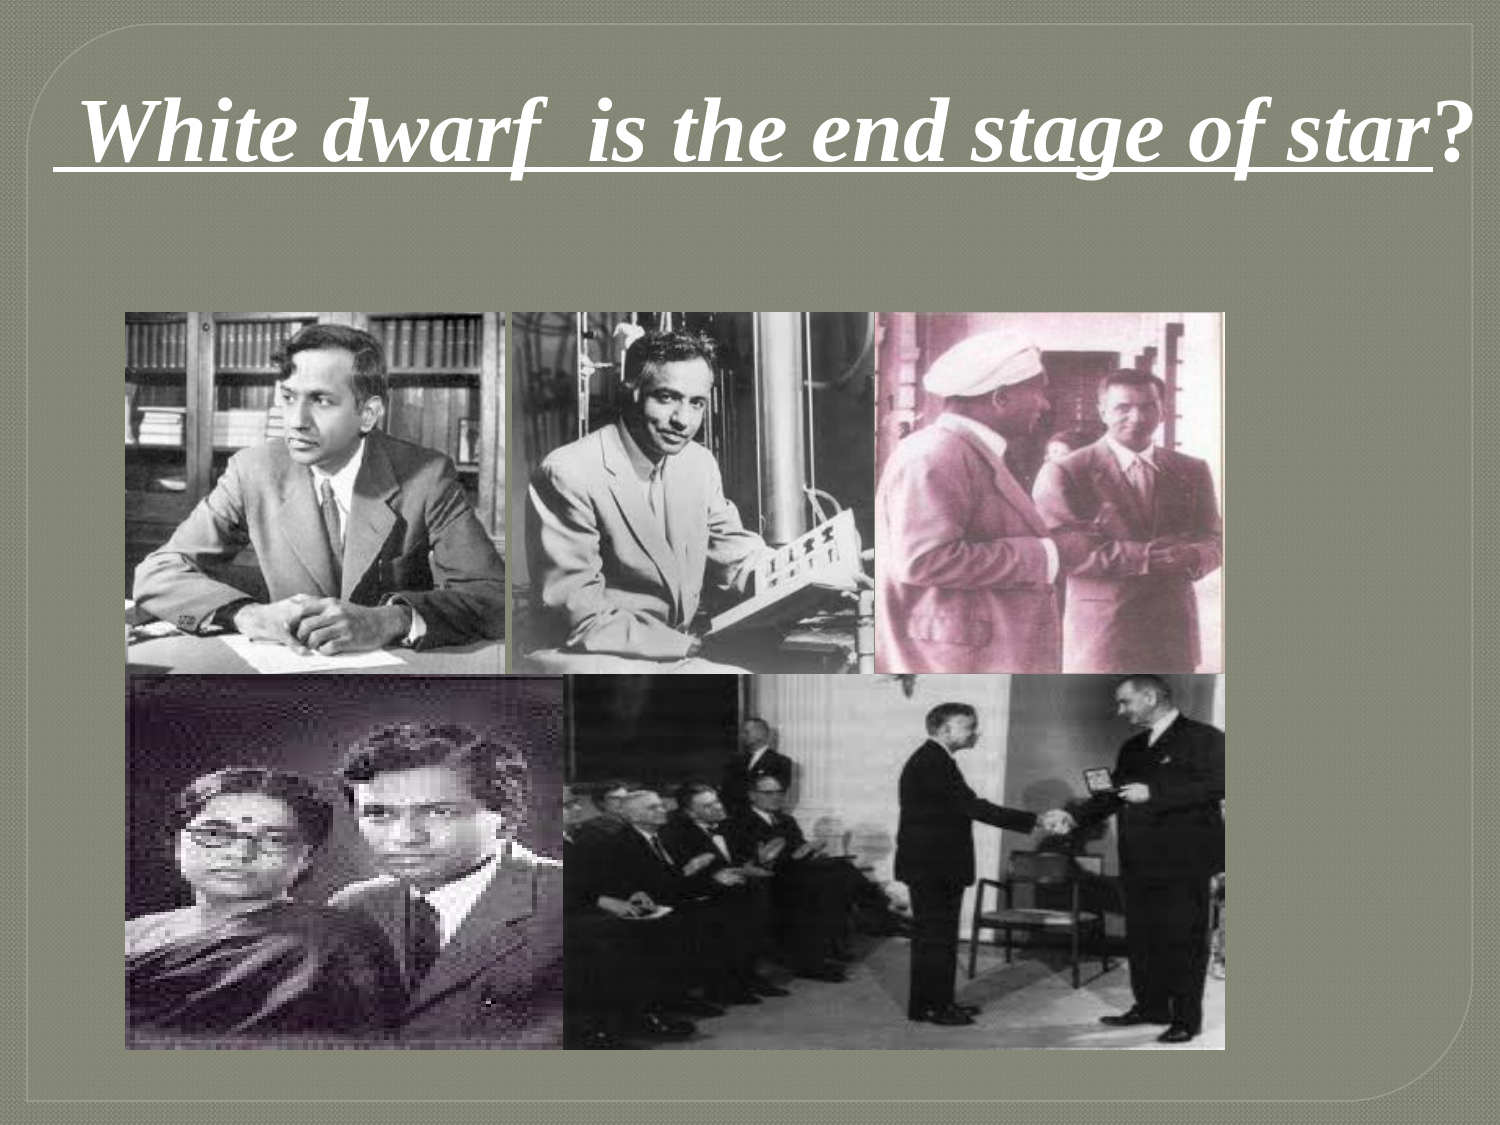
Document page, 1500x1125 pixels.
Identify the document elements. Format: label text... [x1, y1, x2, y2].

picture [124, 312, 1226, 1051]
text_box White dwarf is the end stage of star? [37, 62, 1500, 188]
picture [0, 0, 1500, 1125]
